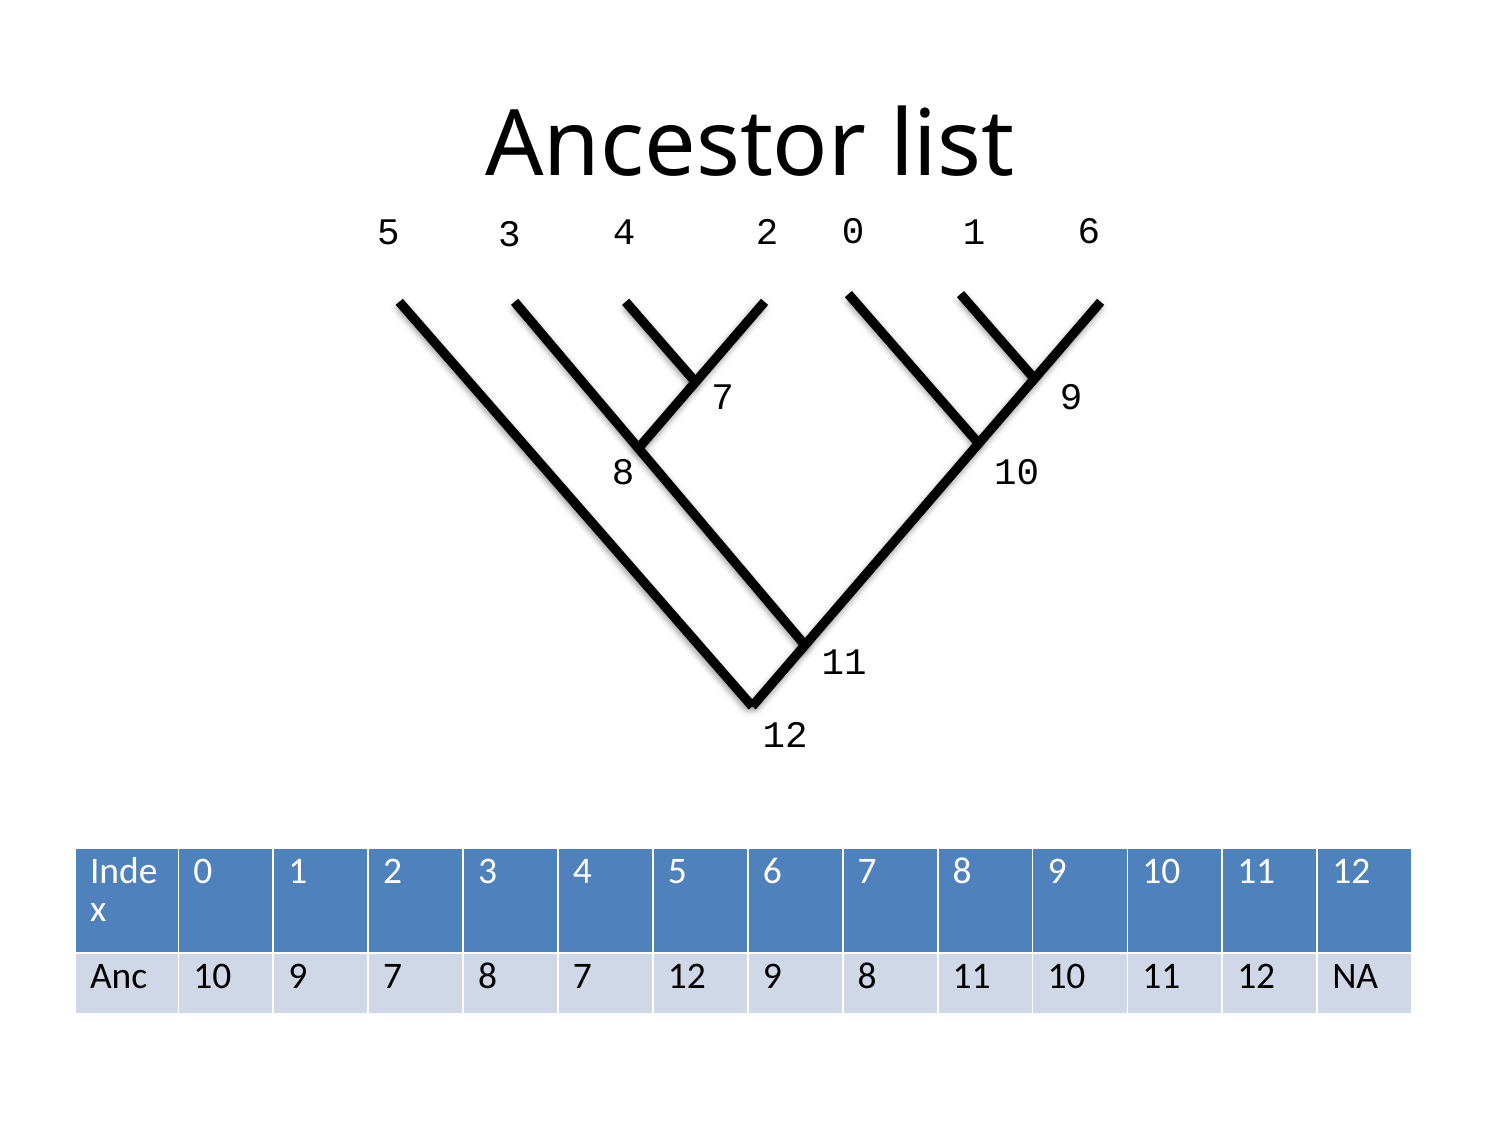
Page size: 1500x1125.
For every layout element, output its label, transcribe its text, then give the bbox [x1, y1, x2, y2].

table_header 6 [749, 849, 842, 952]
text_box 12 [747, 715, 849, 763]
table_cell 12 [654, 954, 747, 1013]
table_cell 9 [274, 954, 367, 1013]
table_header 5 [654, 849, 747, 952]
text_box 3 [483, 201, 546, 262]
table_header 11 [1223, 849, 1316, 952]
table_header 1 [274, 849, 367, 952]
text_box 6 [1062, 198, 1126, 259]
table_cell 9 [749, 954, 842, 1013]
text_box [399, 293, 1101, 707]
table_cell 12 [1223, 954, 1316, 1013]
table_header 7 [844, 849, 937, 952]
table_cell 8 [844, 954, 937, 1013]
table_cell 10 [179, 954, 272, 1013]
table_header Index [76, 849, 178, 952]
text_box 0 [827, 198, 890, 259]
table_cell 7 [559, 954, 652, 1013]
table_cell 10 [1033, 954, 1127, 1013]
table_header 9 [1033, 849, 1127, 952]
table_cell 8 [464, 954, 557, 1013]
table_cell Anc [76, 954, 178, 1013]
table_header 4 [559, 849, 652, 952]
table_header 3 [464, 849, 557, 952]
table_cell 11 [1128, 954, 1221, 1013]
table_header 2 [369, 849, 462, 952]
text_box 4 [598, 199, 661, 260]
text_box 1 [948, 199, 1011, 260]
text_box 2 [741, 199, 804, 260]
table_cell 11 [939, 954, 1032, 1013]
table_header 12 [1318, 849, 1411, 952]
table_header 8 [939, 849, 1032, 952]
table_cell NA [1318, 954, 1411, 1013]
text_box 5 [362, 199, 425, 260]
table_cell 7 [369, 954, 462, 1013]
title Ancestor list [75, 45, 1425, 233]
table_header 0 [179, 849, 272, 952]
table_header 10 [1128, 849, 1221, 952]
